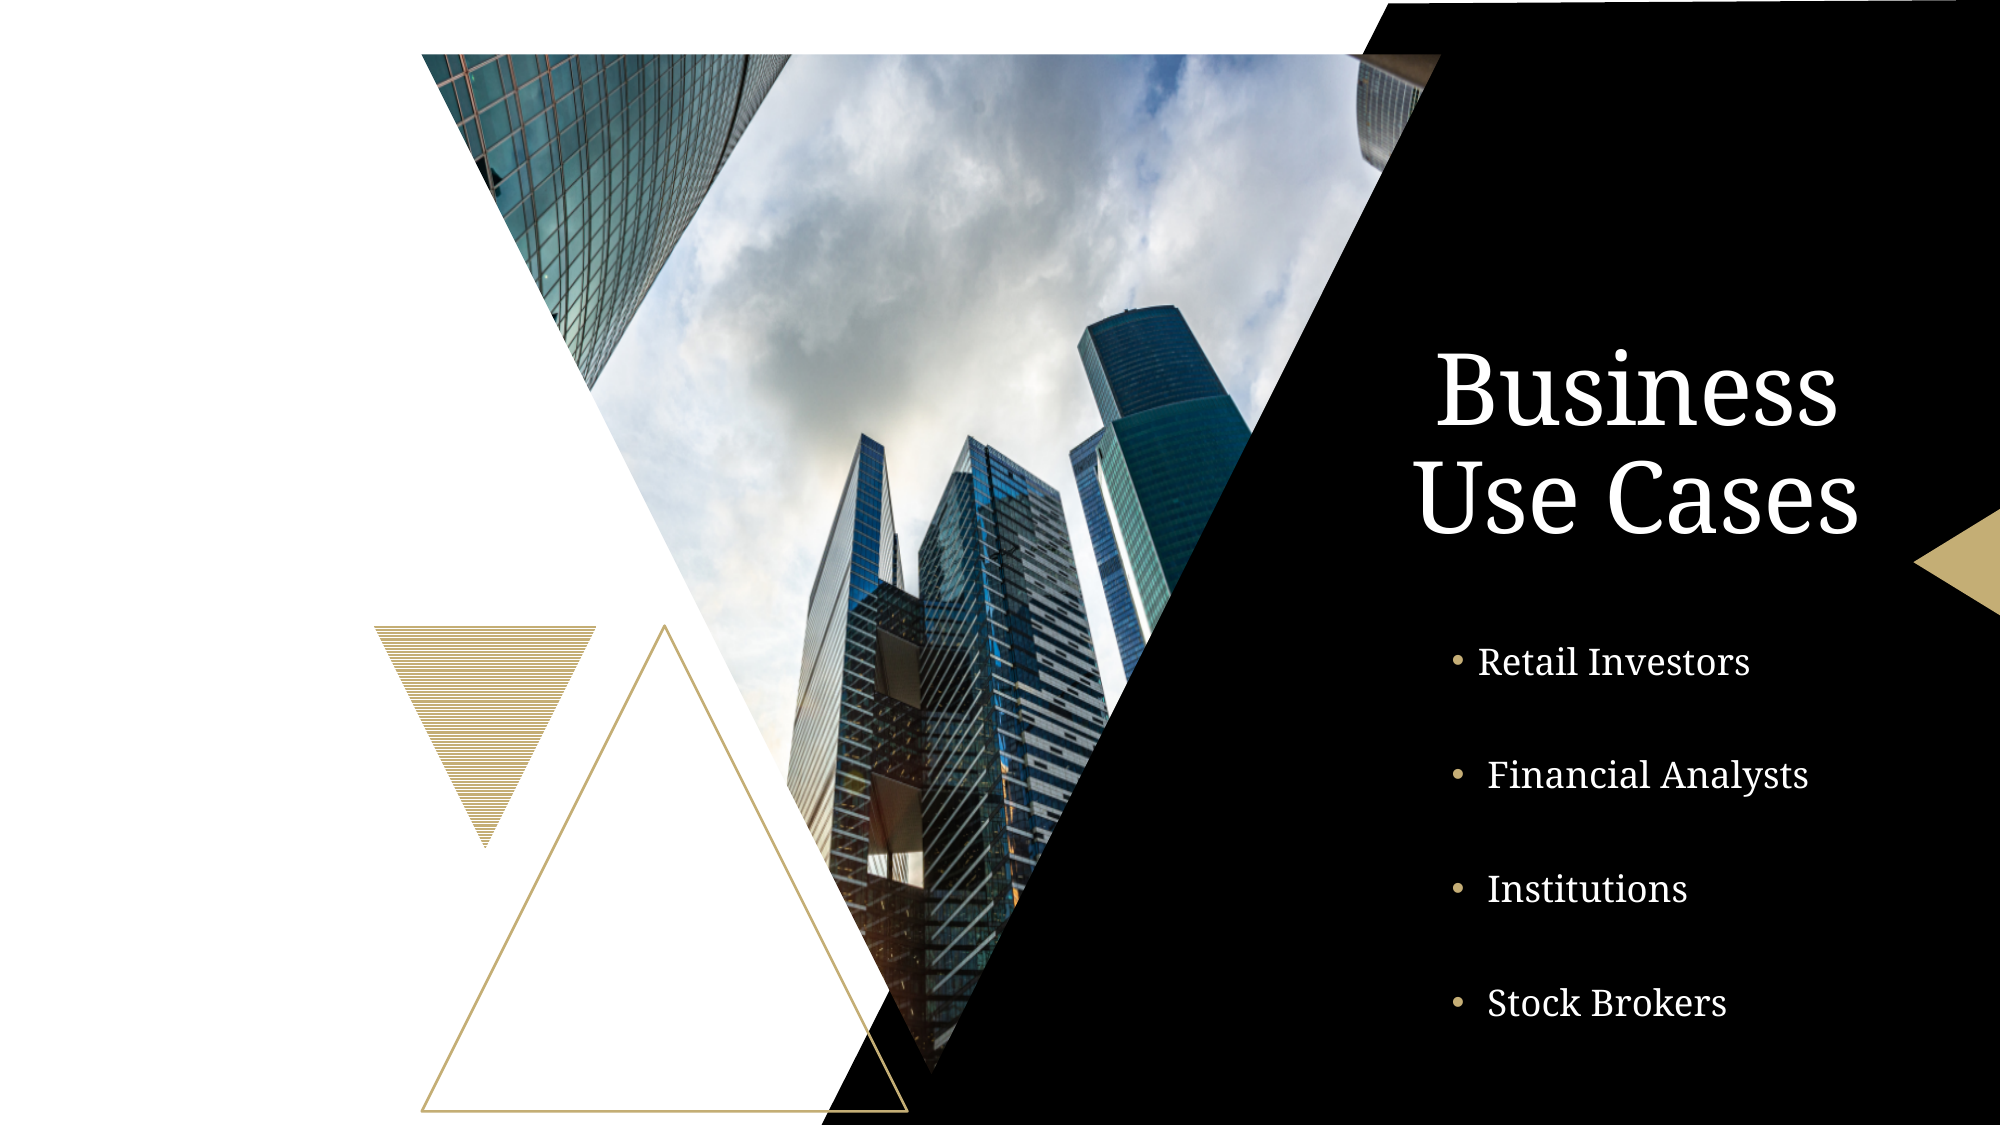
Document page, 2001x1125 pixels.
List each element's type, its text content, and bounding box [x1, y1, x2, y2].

list Retail Investors Financial Analysts Institutions Stock Brokers [1451, 630, 1823, 1075]
picture [420, 53, 1442, 1075]
title Business Use Cases [1450, 257, 1950, 563]
